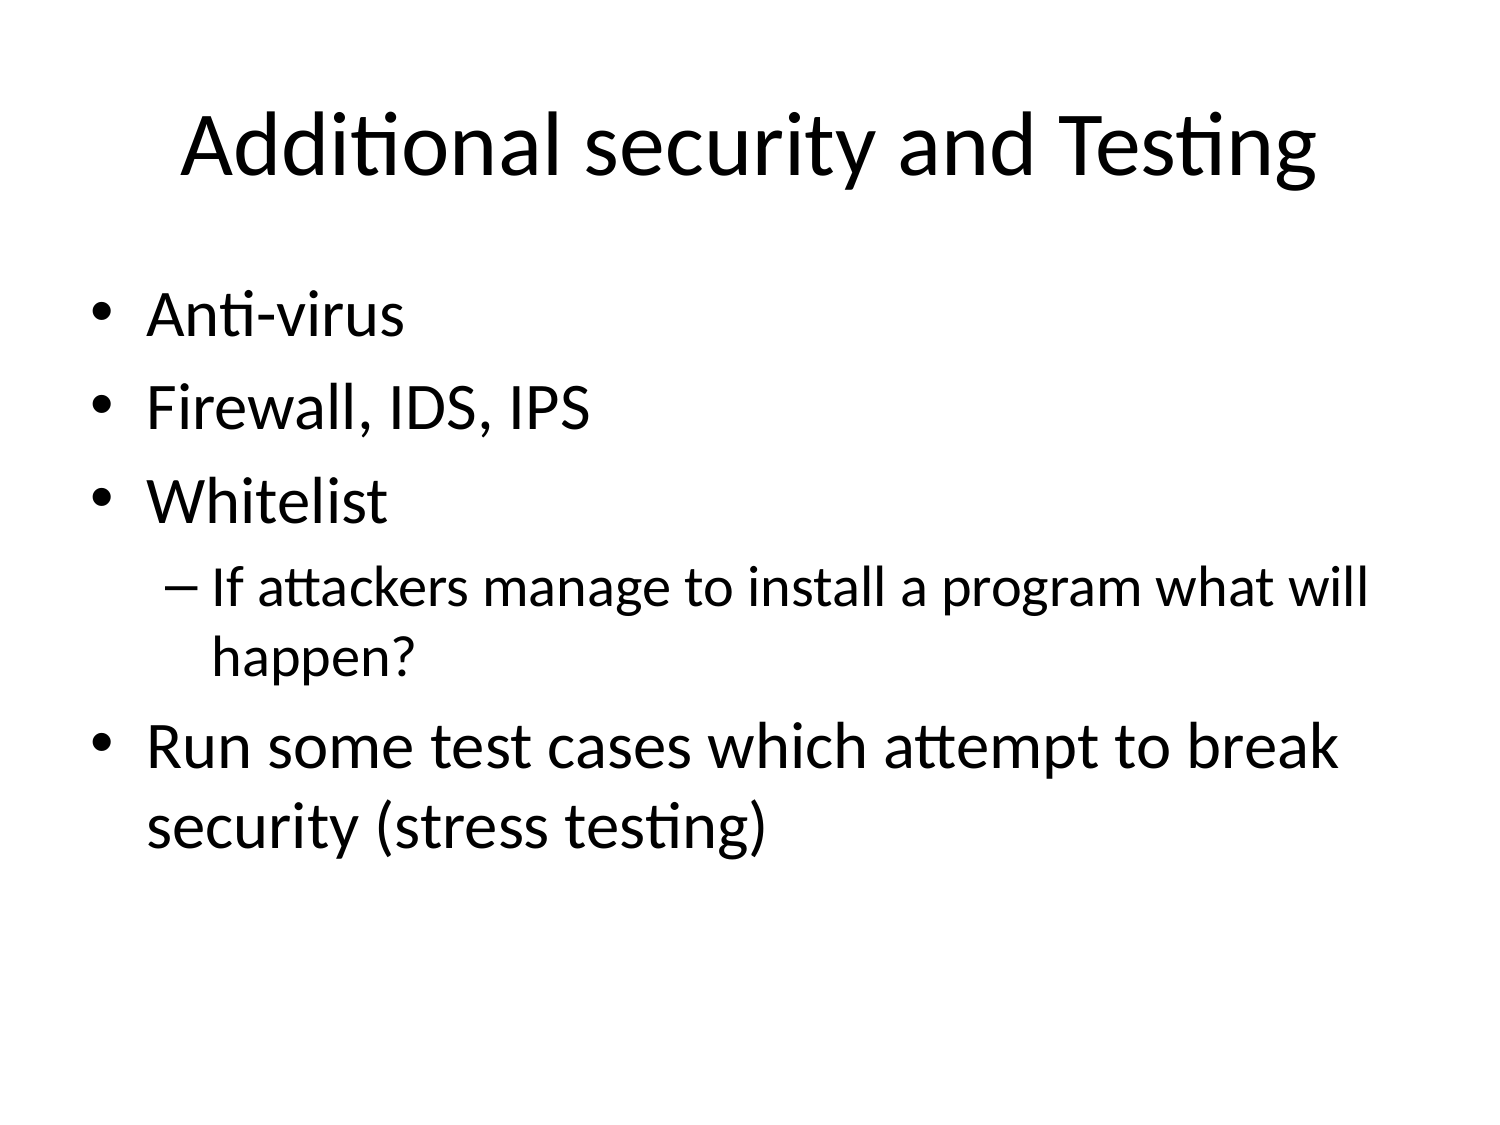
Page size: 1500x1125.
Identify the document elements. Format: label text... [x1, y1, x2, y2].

title Additional security and Testing [75, 45, 1425, 233]
list Anti-virus Firewall, IDS, IPS Whitelist If attackers manage to install a program what will happen? Run some test cases which attempt to break security (stress testing) [75, 262, 1425, 1005]
